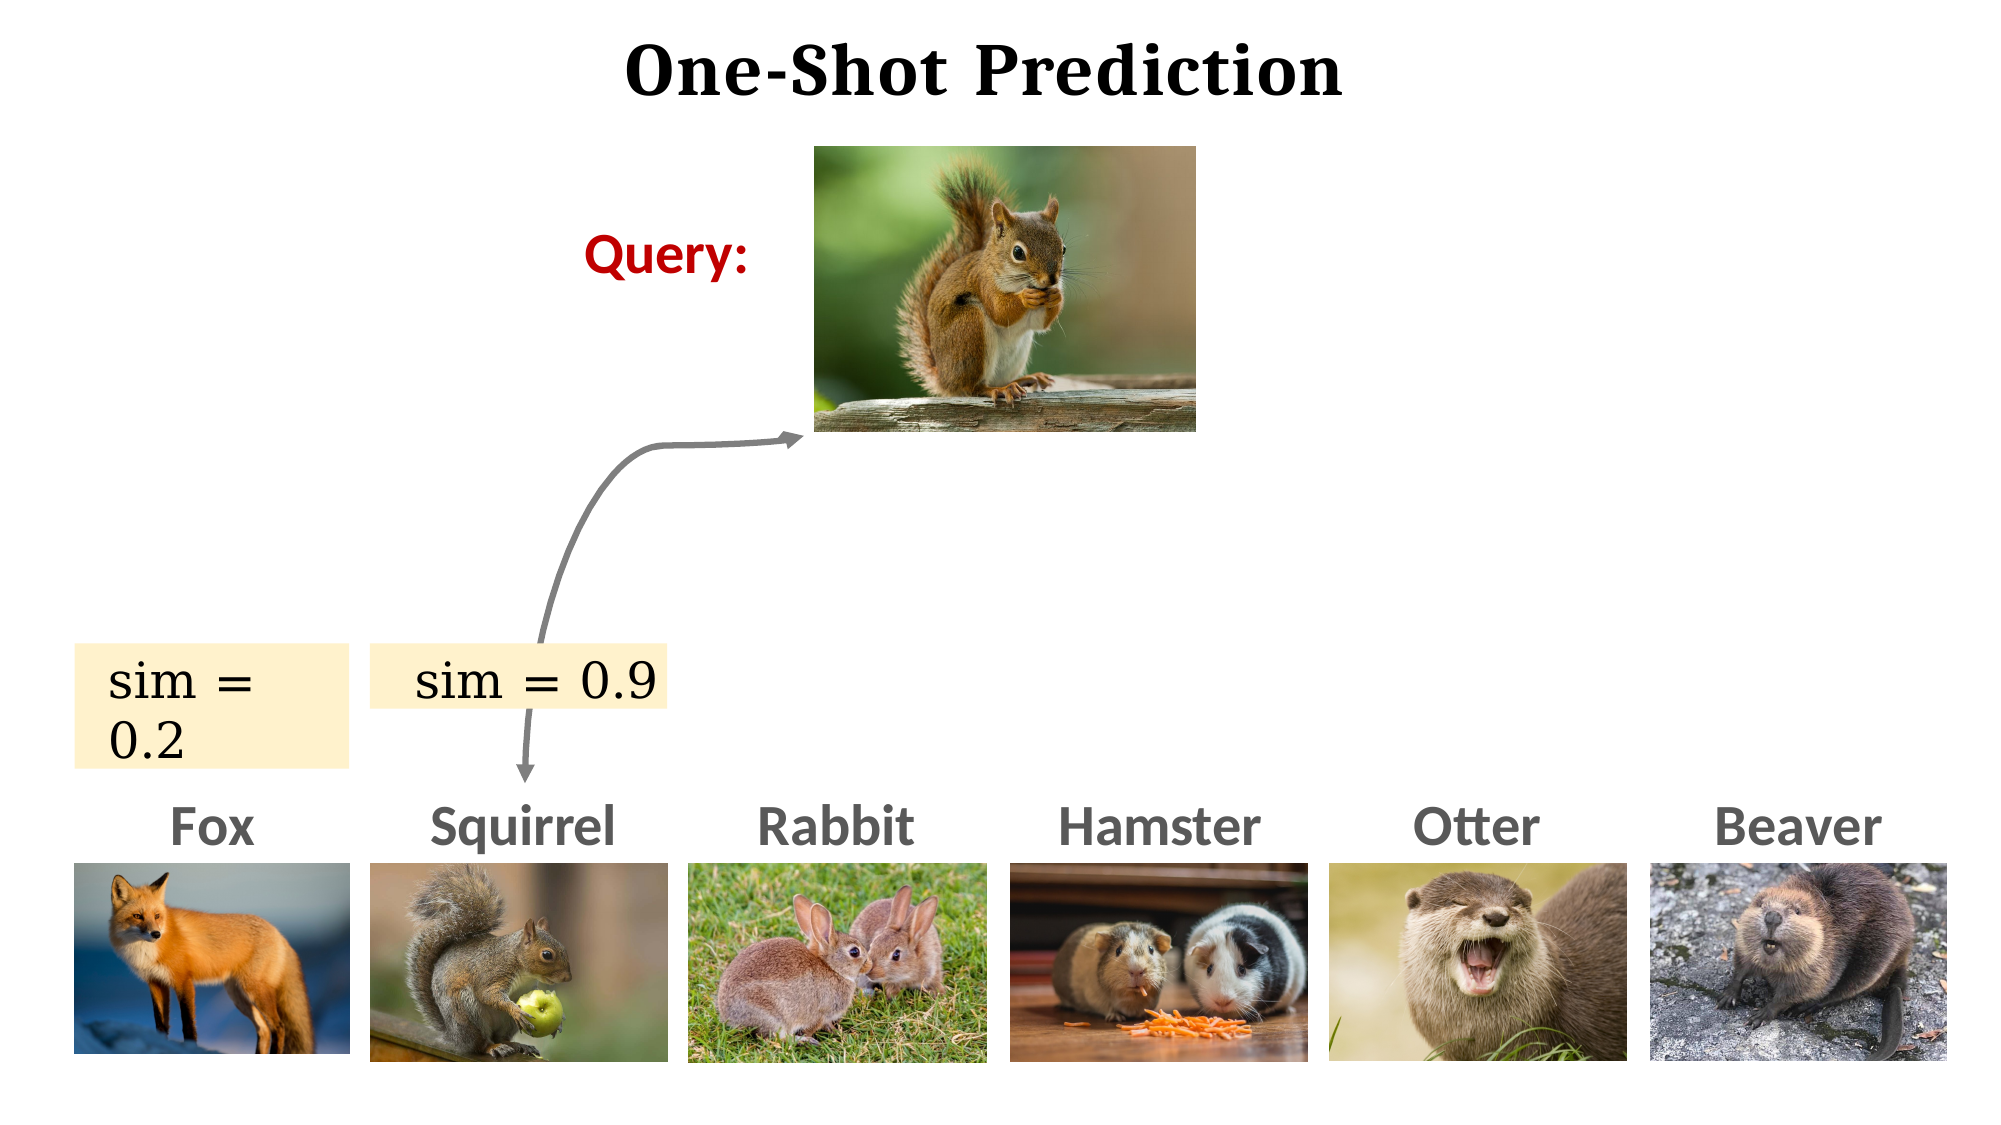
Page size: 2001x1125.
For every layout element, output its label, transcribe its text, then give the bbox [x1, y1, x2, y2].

text_box Squirrel [428, 784, 622, 857]
text_box sim = 0.2 [74, 643, 350, 769]
text_box Query: [582, 212, 753, 285]
picture [1010, 863, 1308, 1063]
text_box Beaver [1712, 784, 1885, 857]
text_box sim = 0.9 [369, 643, 668, 709]
text_box Hamster [1056, 784, 1267, 857]
text_box Fox [168, 784, 256, 857]
picture [74, 863, 350, 1054]
text_box [537, 431, 804, 643]
picture [688, 863, 987, 1063]
picture [814, 146, 1196, 432]
text_box Rabbit [755, 784, 919, 857]
picture [1329, 863, 1627, 1062]
title One-Shot Prediction [623, 18, 1377, 209]
text_box [516, 709, 535, 784]
picture [369, 863, 668, 1063]
picture [1650, 863, 1947, 1062]
text_box Otter [1411, 784, 1545, 857]
